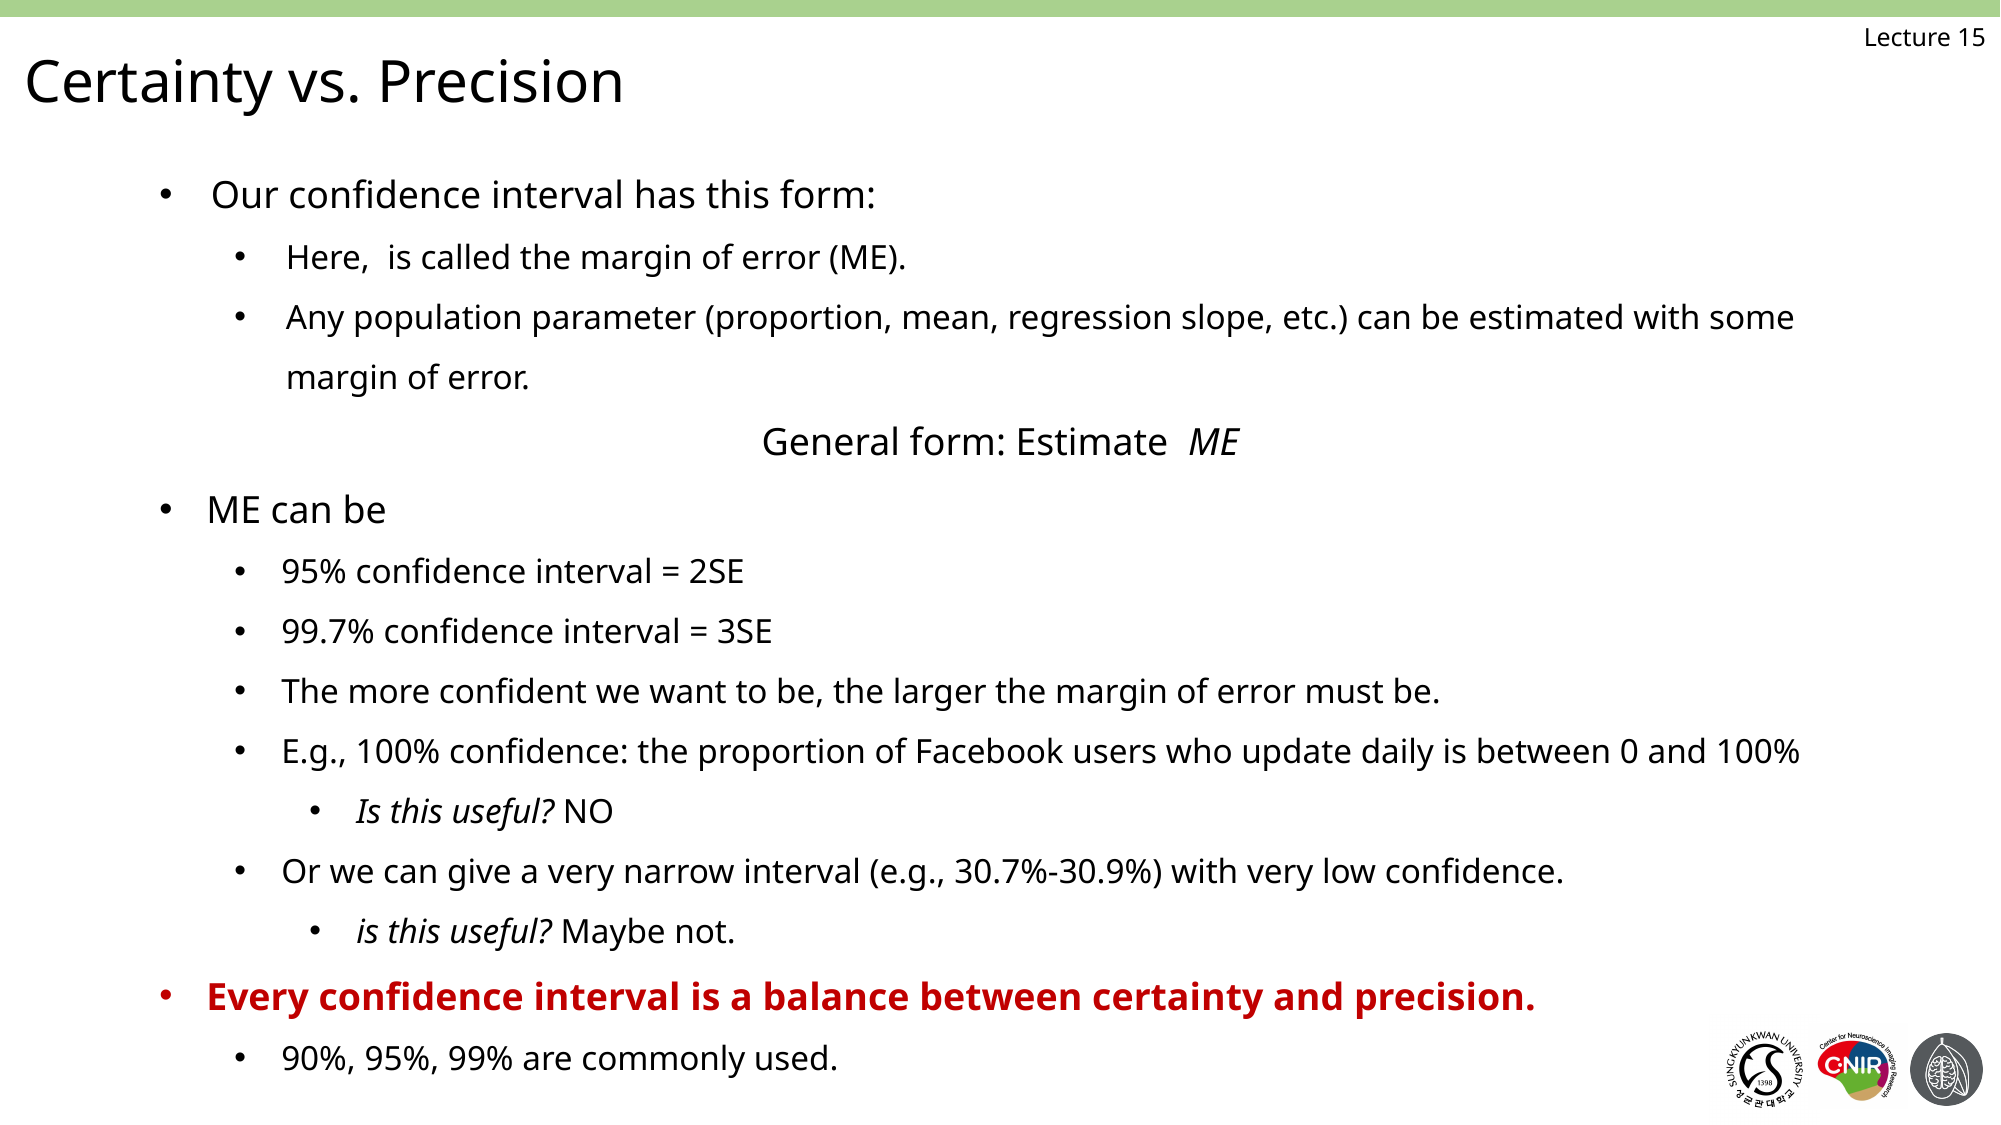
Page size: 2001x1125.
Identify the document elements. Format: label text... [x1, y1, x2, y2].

text_box Lecture 15 [1623, 13, 2000, 59]
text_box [1709, 1014, 1983, 1125]
text_box Certainty vs. Precision [9, 36, 641, 122]
text_box [0, 0, 2000, 18]
